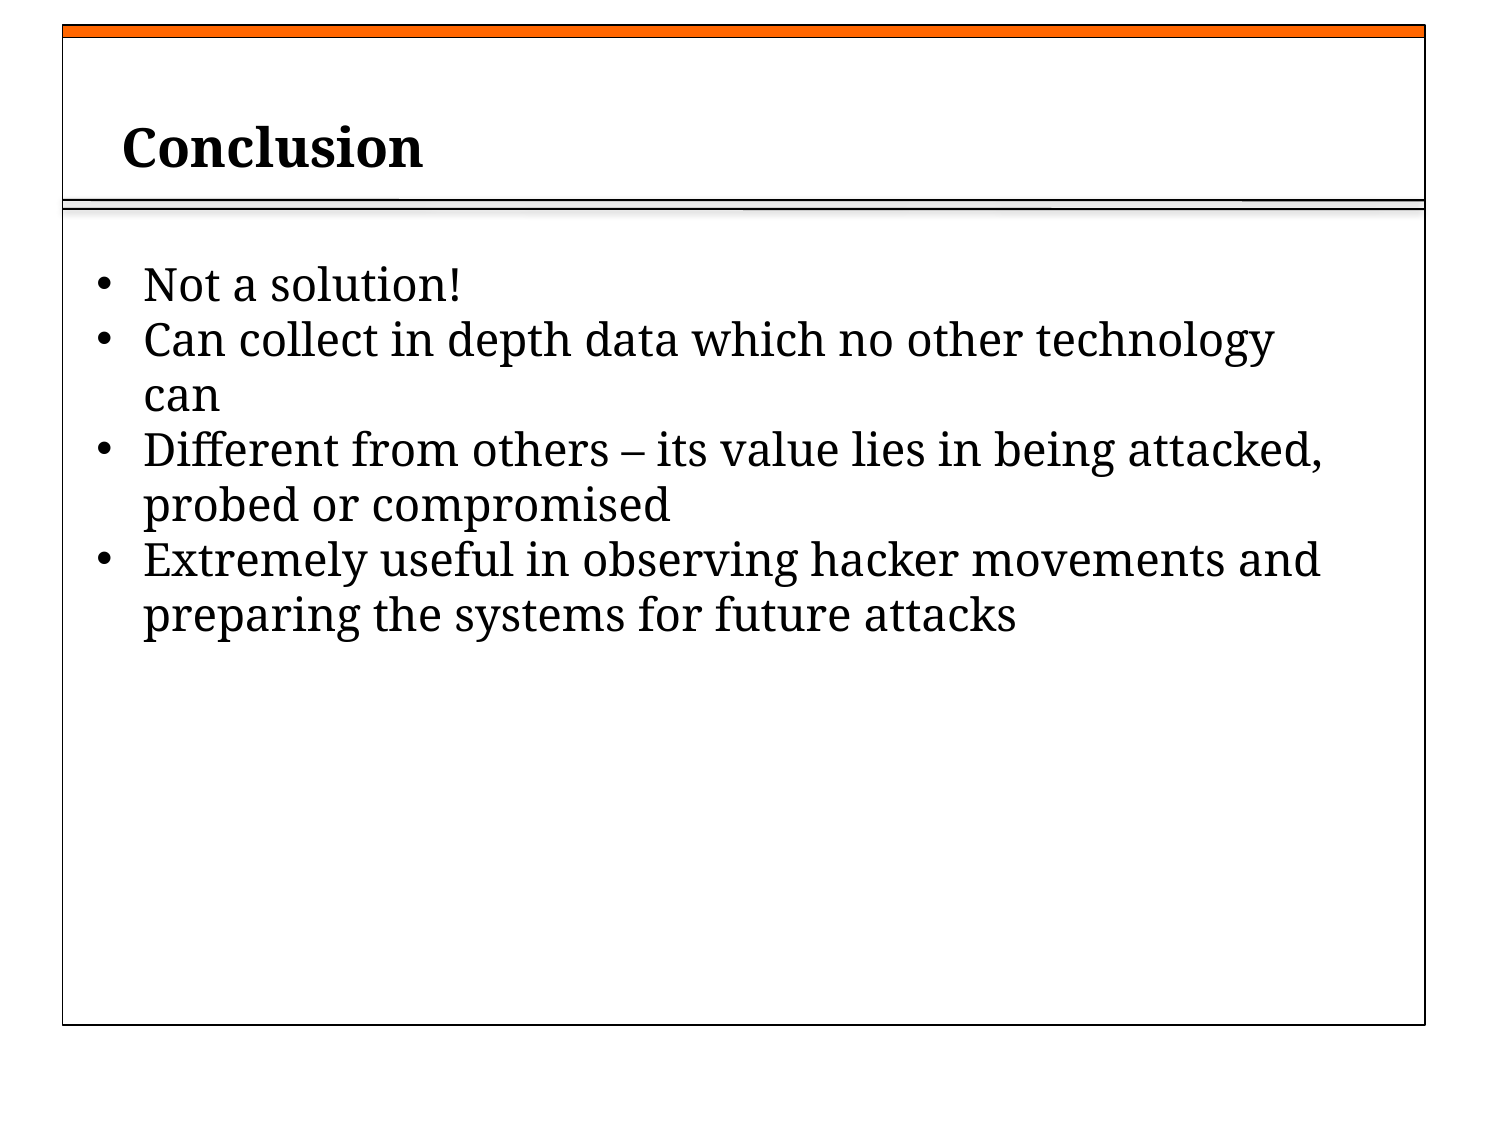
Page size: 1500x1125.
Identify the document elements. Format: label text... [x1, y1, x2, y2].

text_box [62, 38, 1425, 198]
text_box [62, 217, 1425, 1025]
text_box [62, 24, 1425, 38]
text_box Not a solution! Can collect in depth data which no other technology can Different from others – its value lies in being attacked, probed or compromised Extremely useful in observing hacker movements and preparing the systems for future attacks [81, 248, 1344, 703]
